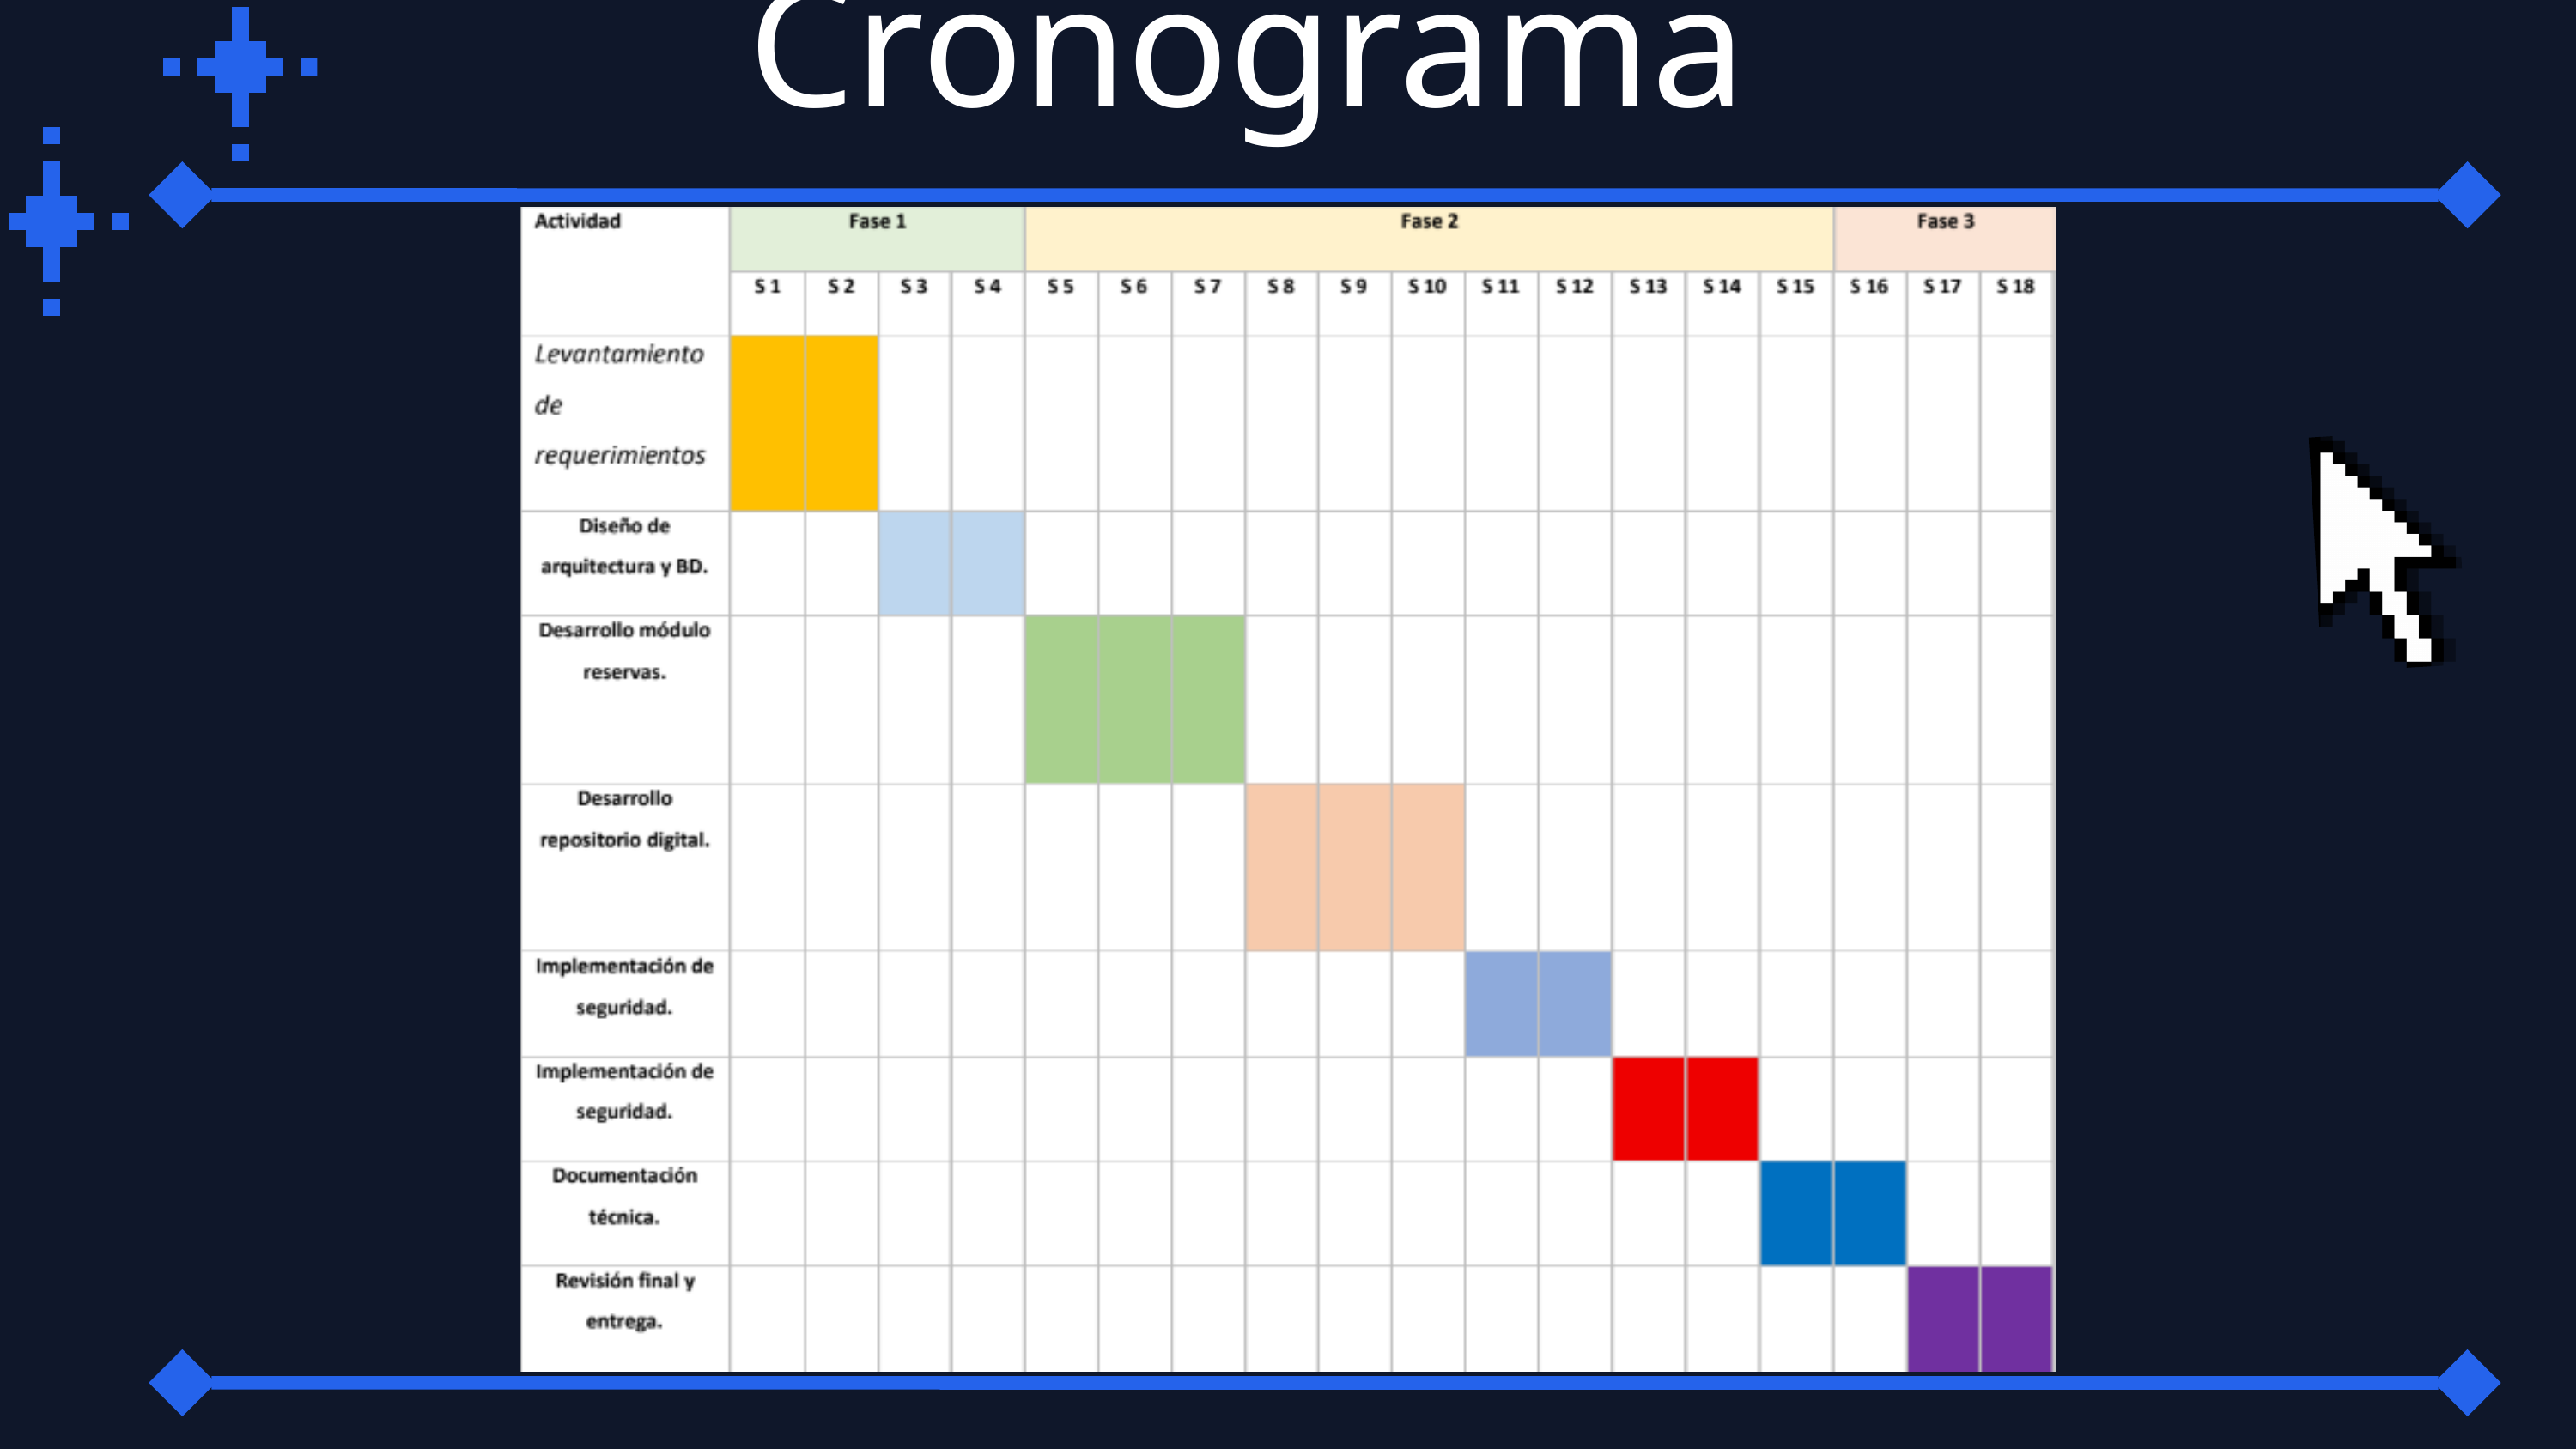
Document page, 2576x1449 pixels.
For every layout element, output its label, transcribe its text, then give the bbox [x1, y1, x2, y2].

text_box [520, 207, 2056, 1372]
text_box [173, 1373, 2476, 1392]
text_box Cronograma [107, 0, 2432, 142]
text_box [0, 0, 318, 317]
text_box [173, 185, 2476, 204]
text_box [2308, 429, 2468, 673]
